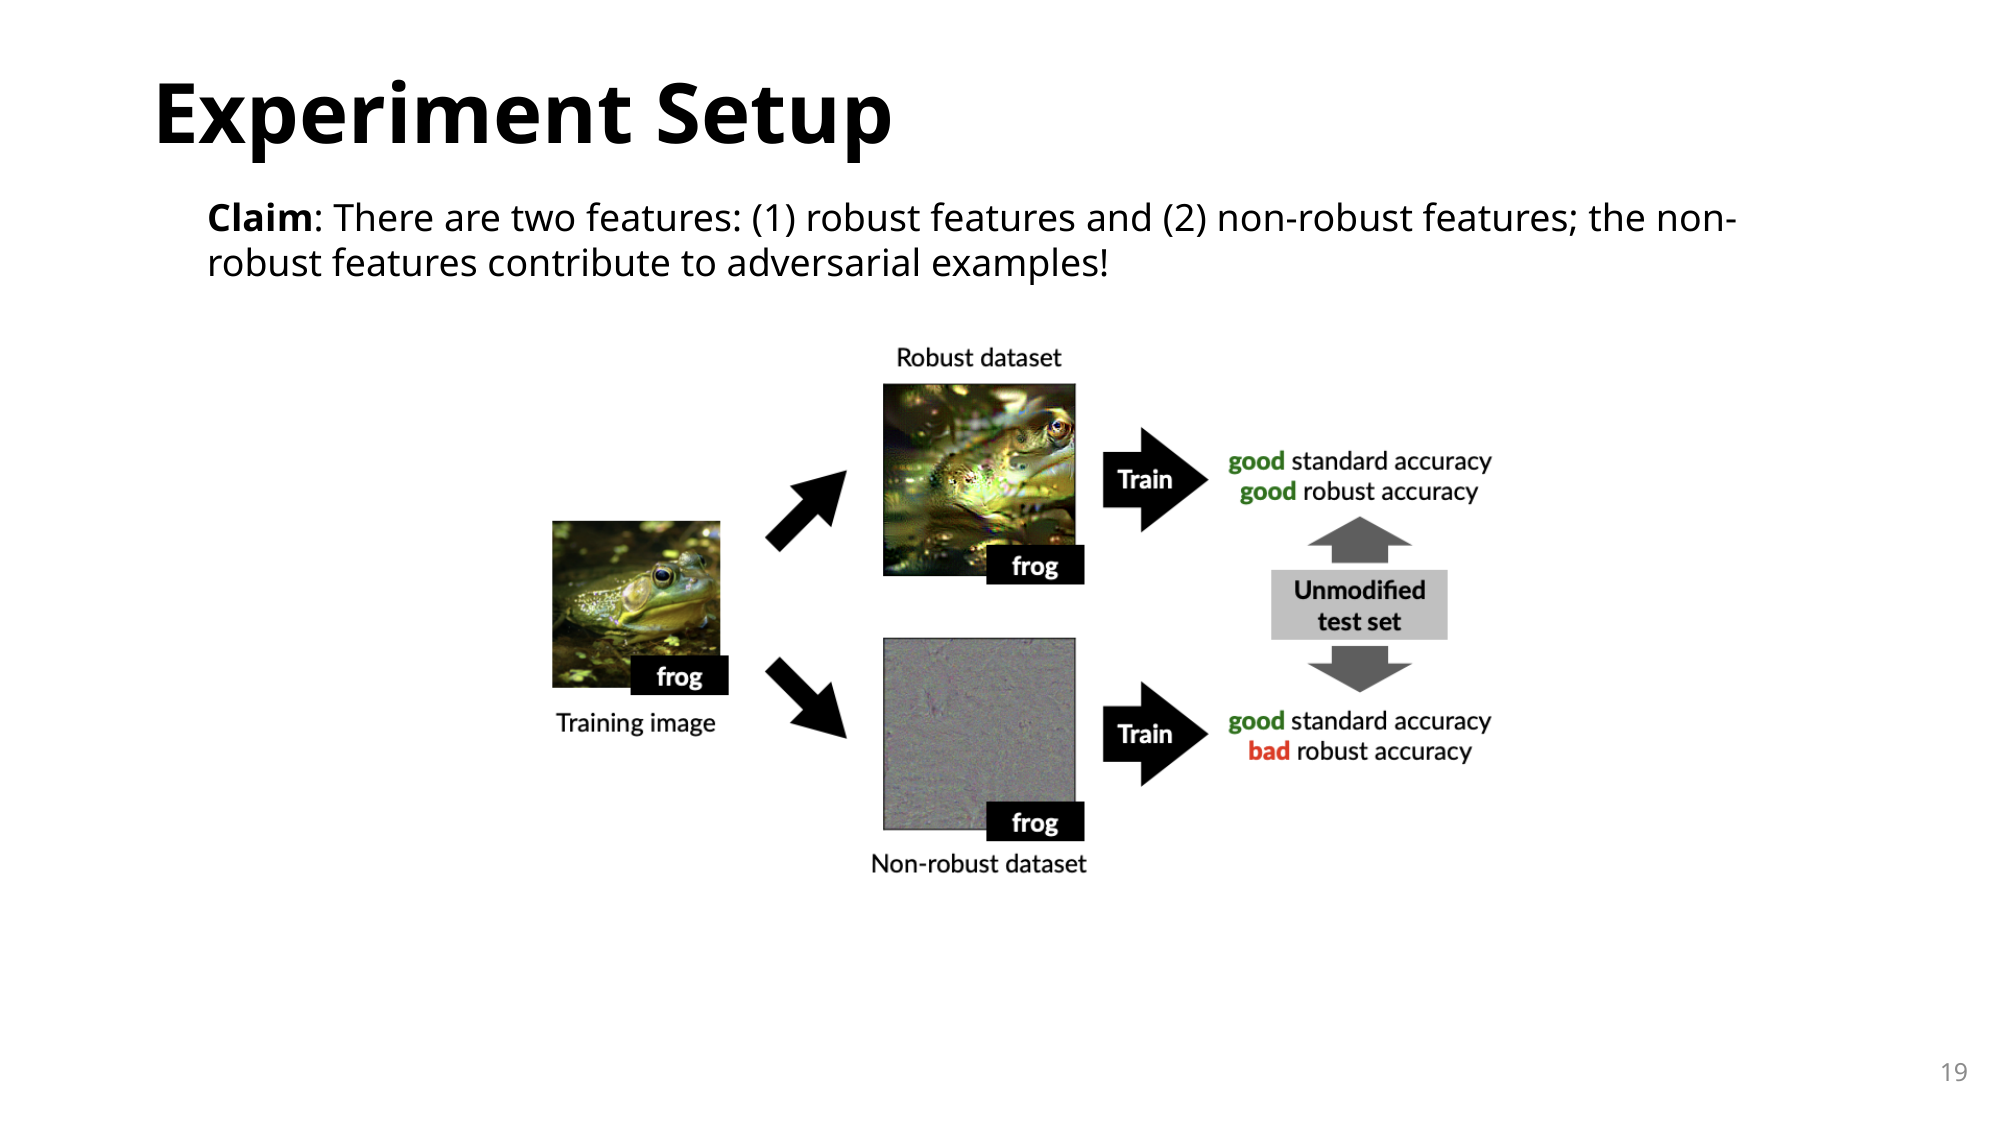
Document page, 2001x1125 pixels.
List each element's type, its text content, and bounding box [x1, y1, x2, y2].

slide_number 19 [1533, 1043, 1984, 1104]
picture [472, 309, 1528, 908]
title Experiment Setup [137, 59, 1863, 174]
text_box Claim: There are two features: (1) robust features and (2) non-robust features; the non-robust features contribute to adversarial examples! [192, 187, 1808, 292]
